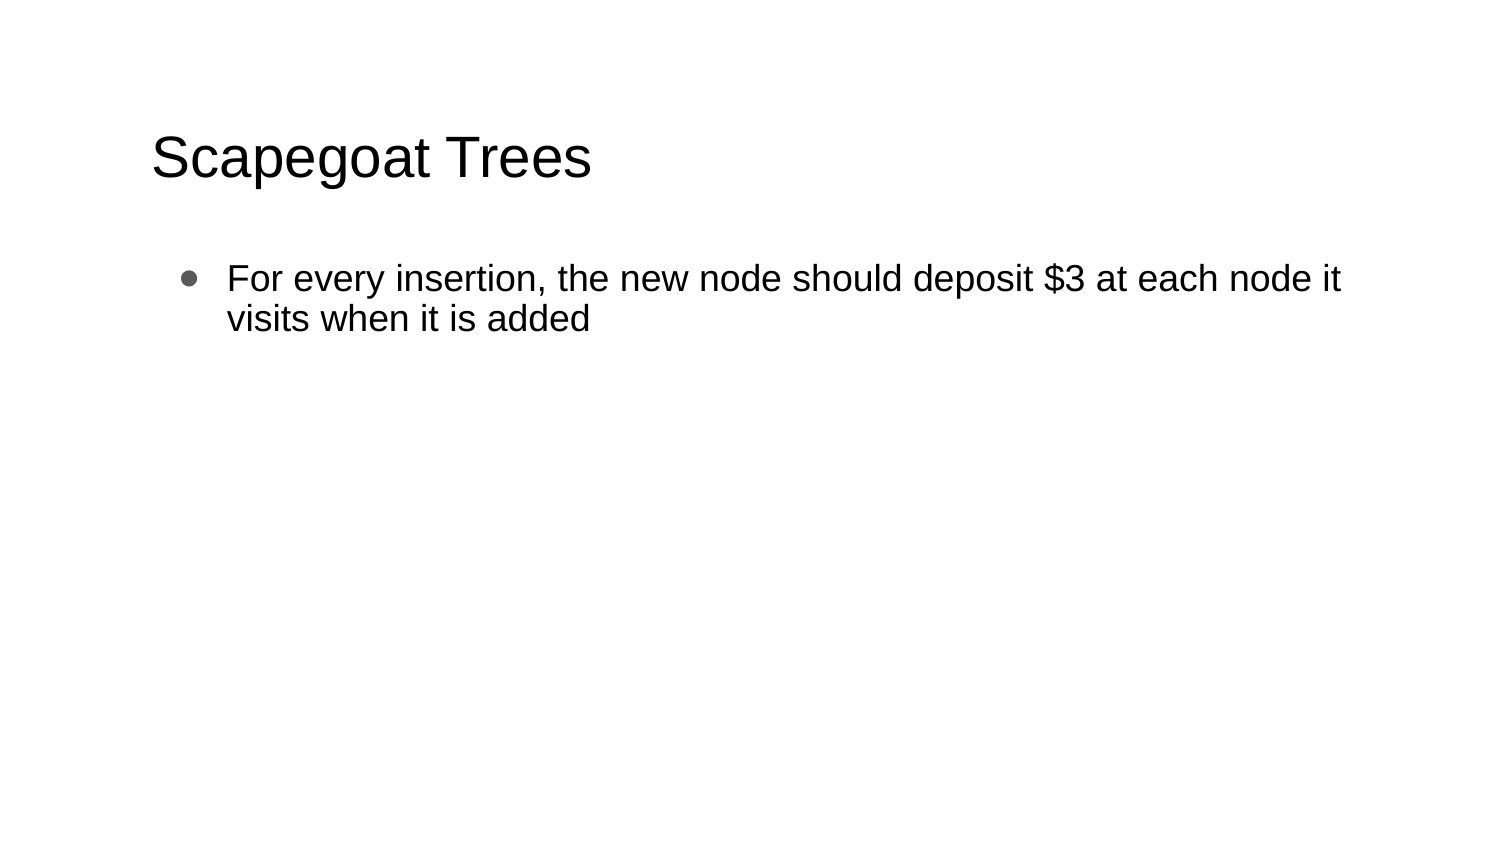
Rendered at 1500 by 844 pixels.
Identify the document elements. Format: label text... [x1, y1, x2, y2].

list For every insertion, the new node should deposit $3 at each node it visits when it is added [140, 253, 1405, 769]
title Scapegoat Trees [140, 75, 1356, 242]
